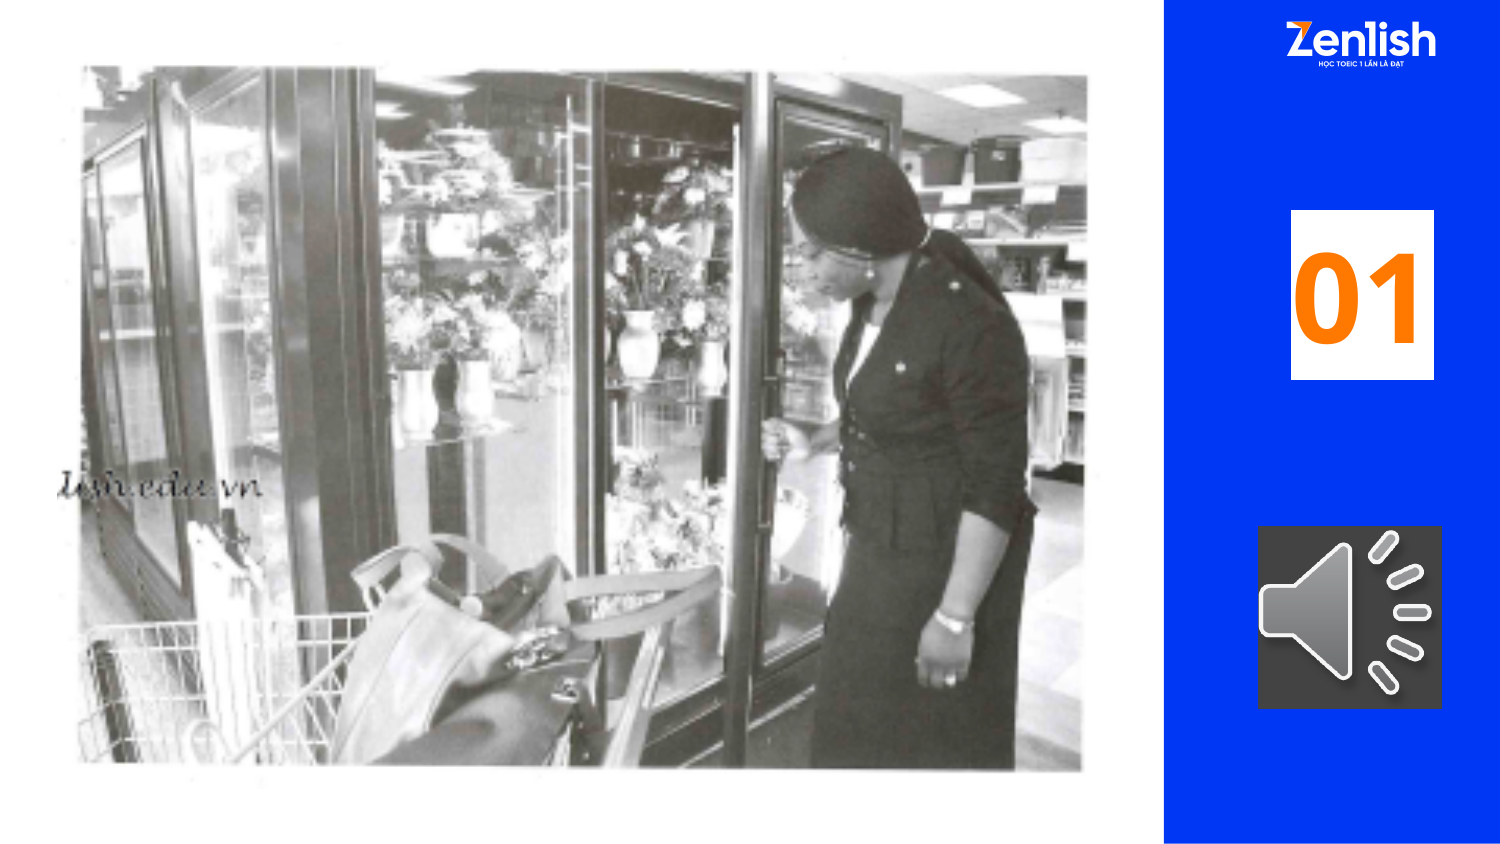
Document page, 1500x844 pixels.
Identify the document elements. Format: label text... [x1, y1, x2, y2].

text_box [1162, 0, 1500, 844]
picture [57, 42, 1107, 789]
picture [1257, 524, 1443, 711]
picture [1279, 0, 1443, 99]
list 01 [1231, 133, 1450, 432]
text_box [0, 0, 1162, 844]
